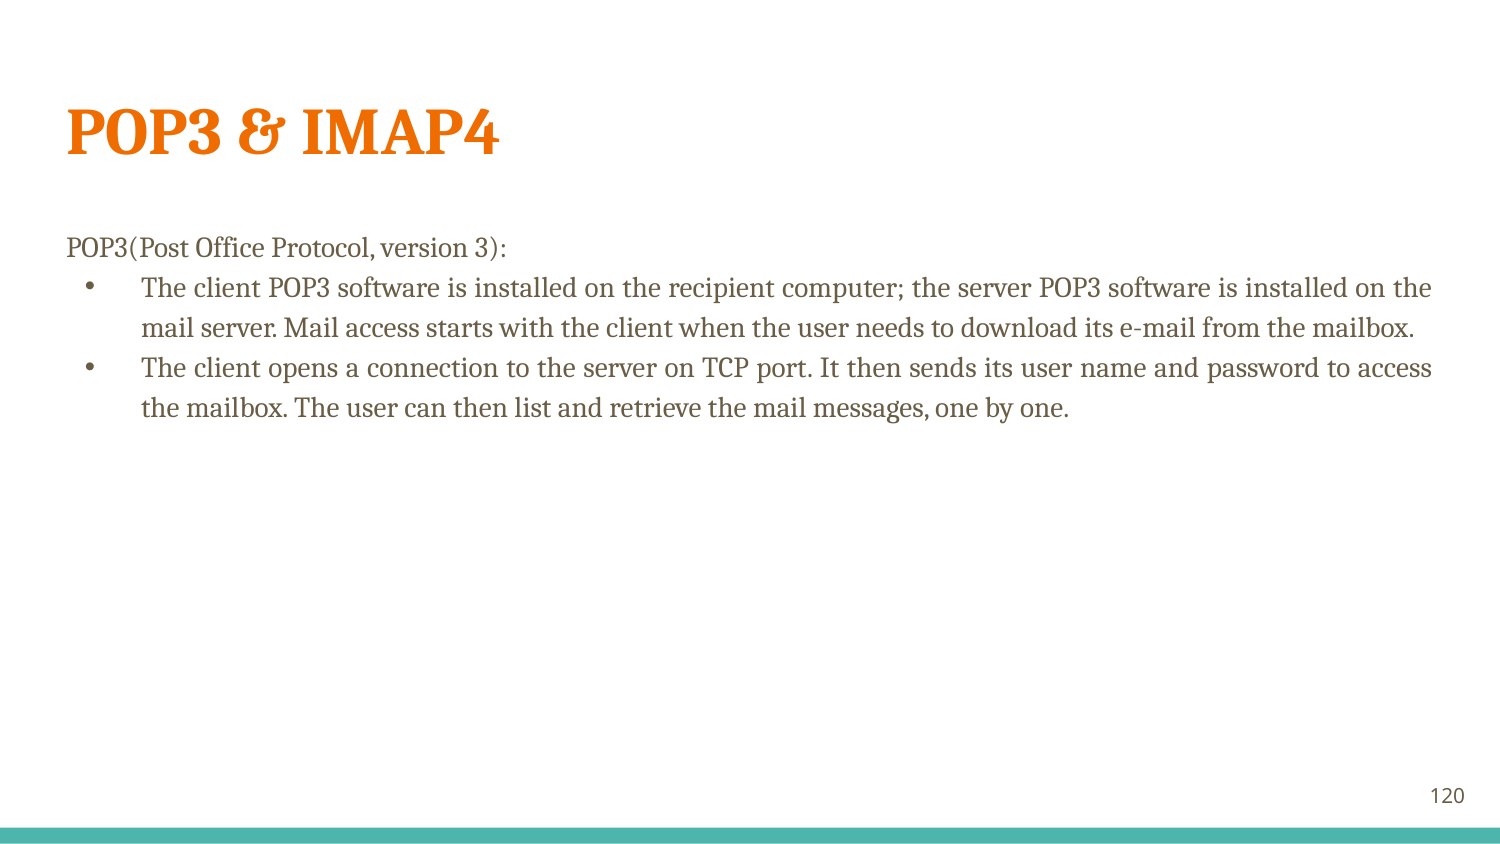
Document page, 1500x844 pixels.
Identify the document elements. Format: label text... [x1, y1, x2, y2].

list POP3(Post Office Protocol, version 3): The client POP3 software is installed on the recipient computer; the server POP3 software is installed on the mail server. Mail access starts with the client when the user needs to download its e-mail from the mailbox. The client opens a connection to the server on TCP port. It then sends its user name and password to access the mailbox. The user can then list and retrieve the mail messages, one by one. [51, 207, 1449, 750]
slide_number ‹#› [1389, 764, 1480, 830]
title POP3 & IMAP4 [51, 72, 1449, 189]
